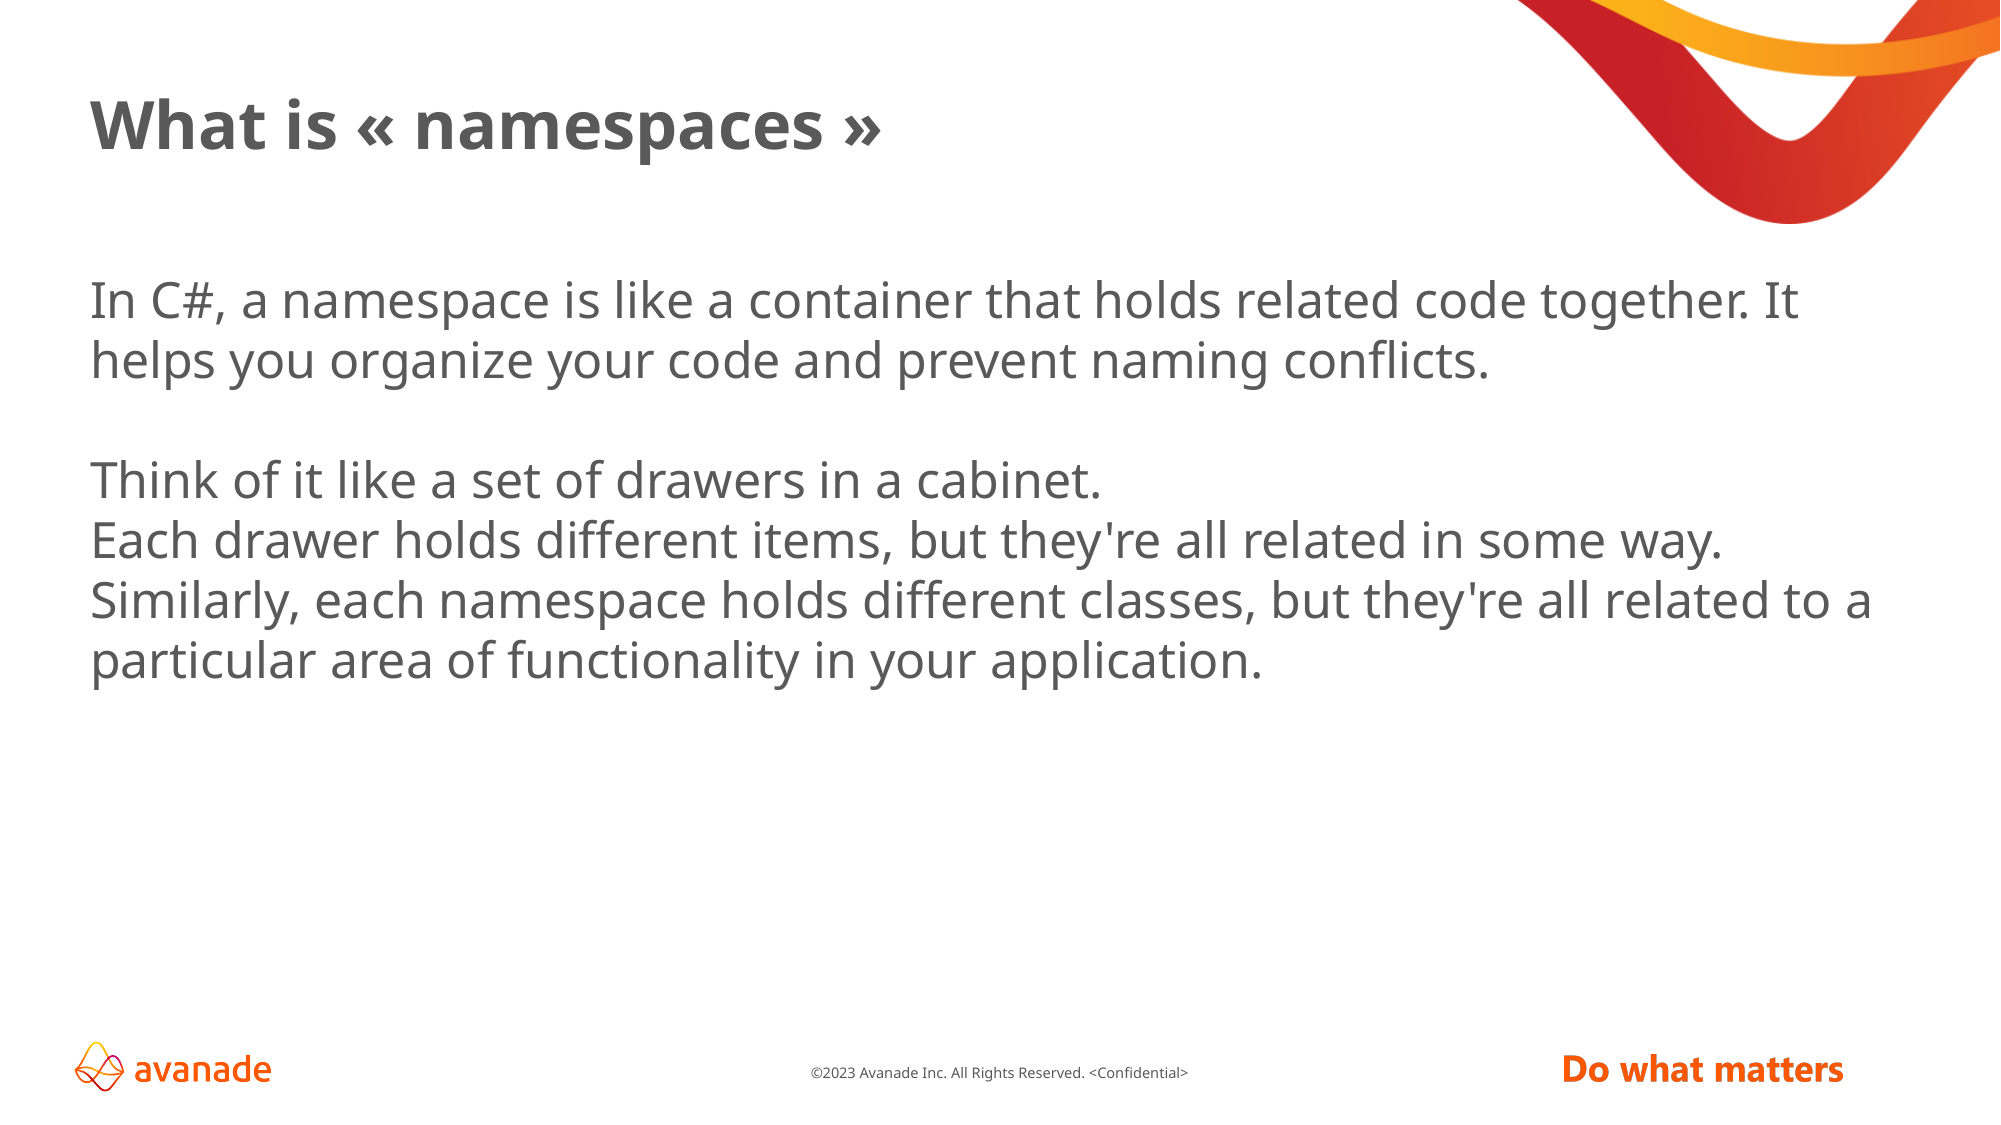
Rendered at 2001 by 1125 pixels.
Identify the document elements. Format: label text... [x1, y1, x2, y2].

list In C#, a namespace is like a container that holds related code together. It helps you organize your code and prevent naming conflicts. Think of it like a set of drawers in a cabinet. Each drawer holds different items, but they're all related in some way. Similarly, each namespace holds different classes, but they're all related to a particular area of functionality in your application. [75, 261, 1913, 951]
picture [54, 1021, 300, 1112]
title What is « namespaces » [75, 75, 1913, 175]
picture [1564, 1054, 1843, 1082]
picture [1483, 0, 2000, 224]
